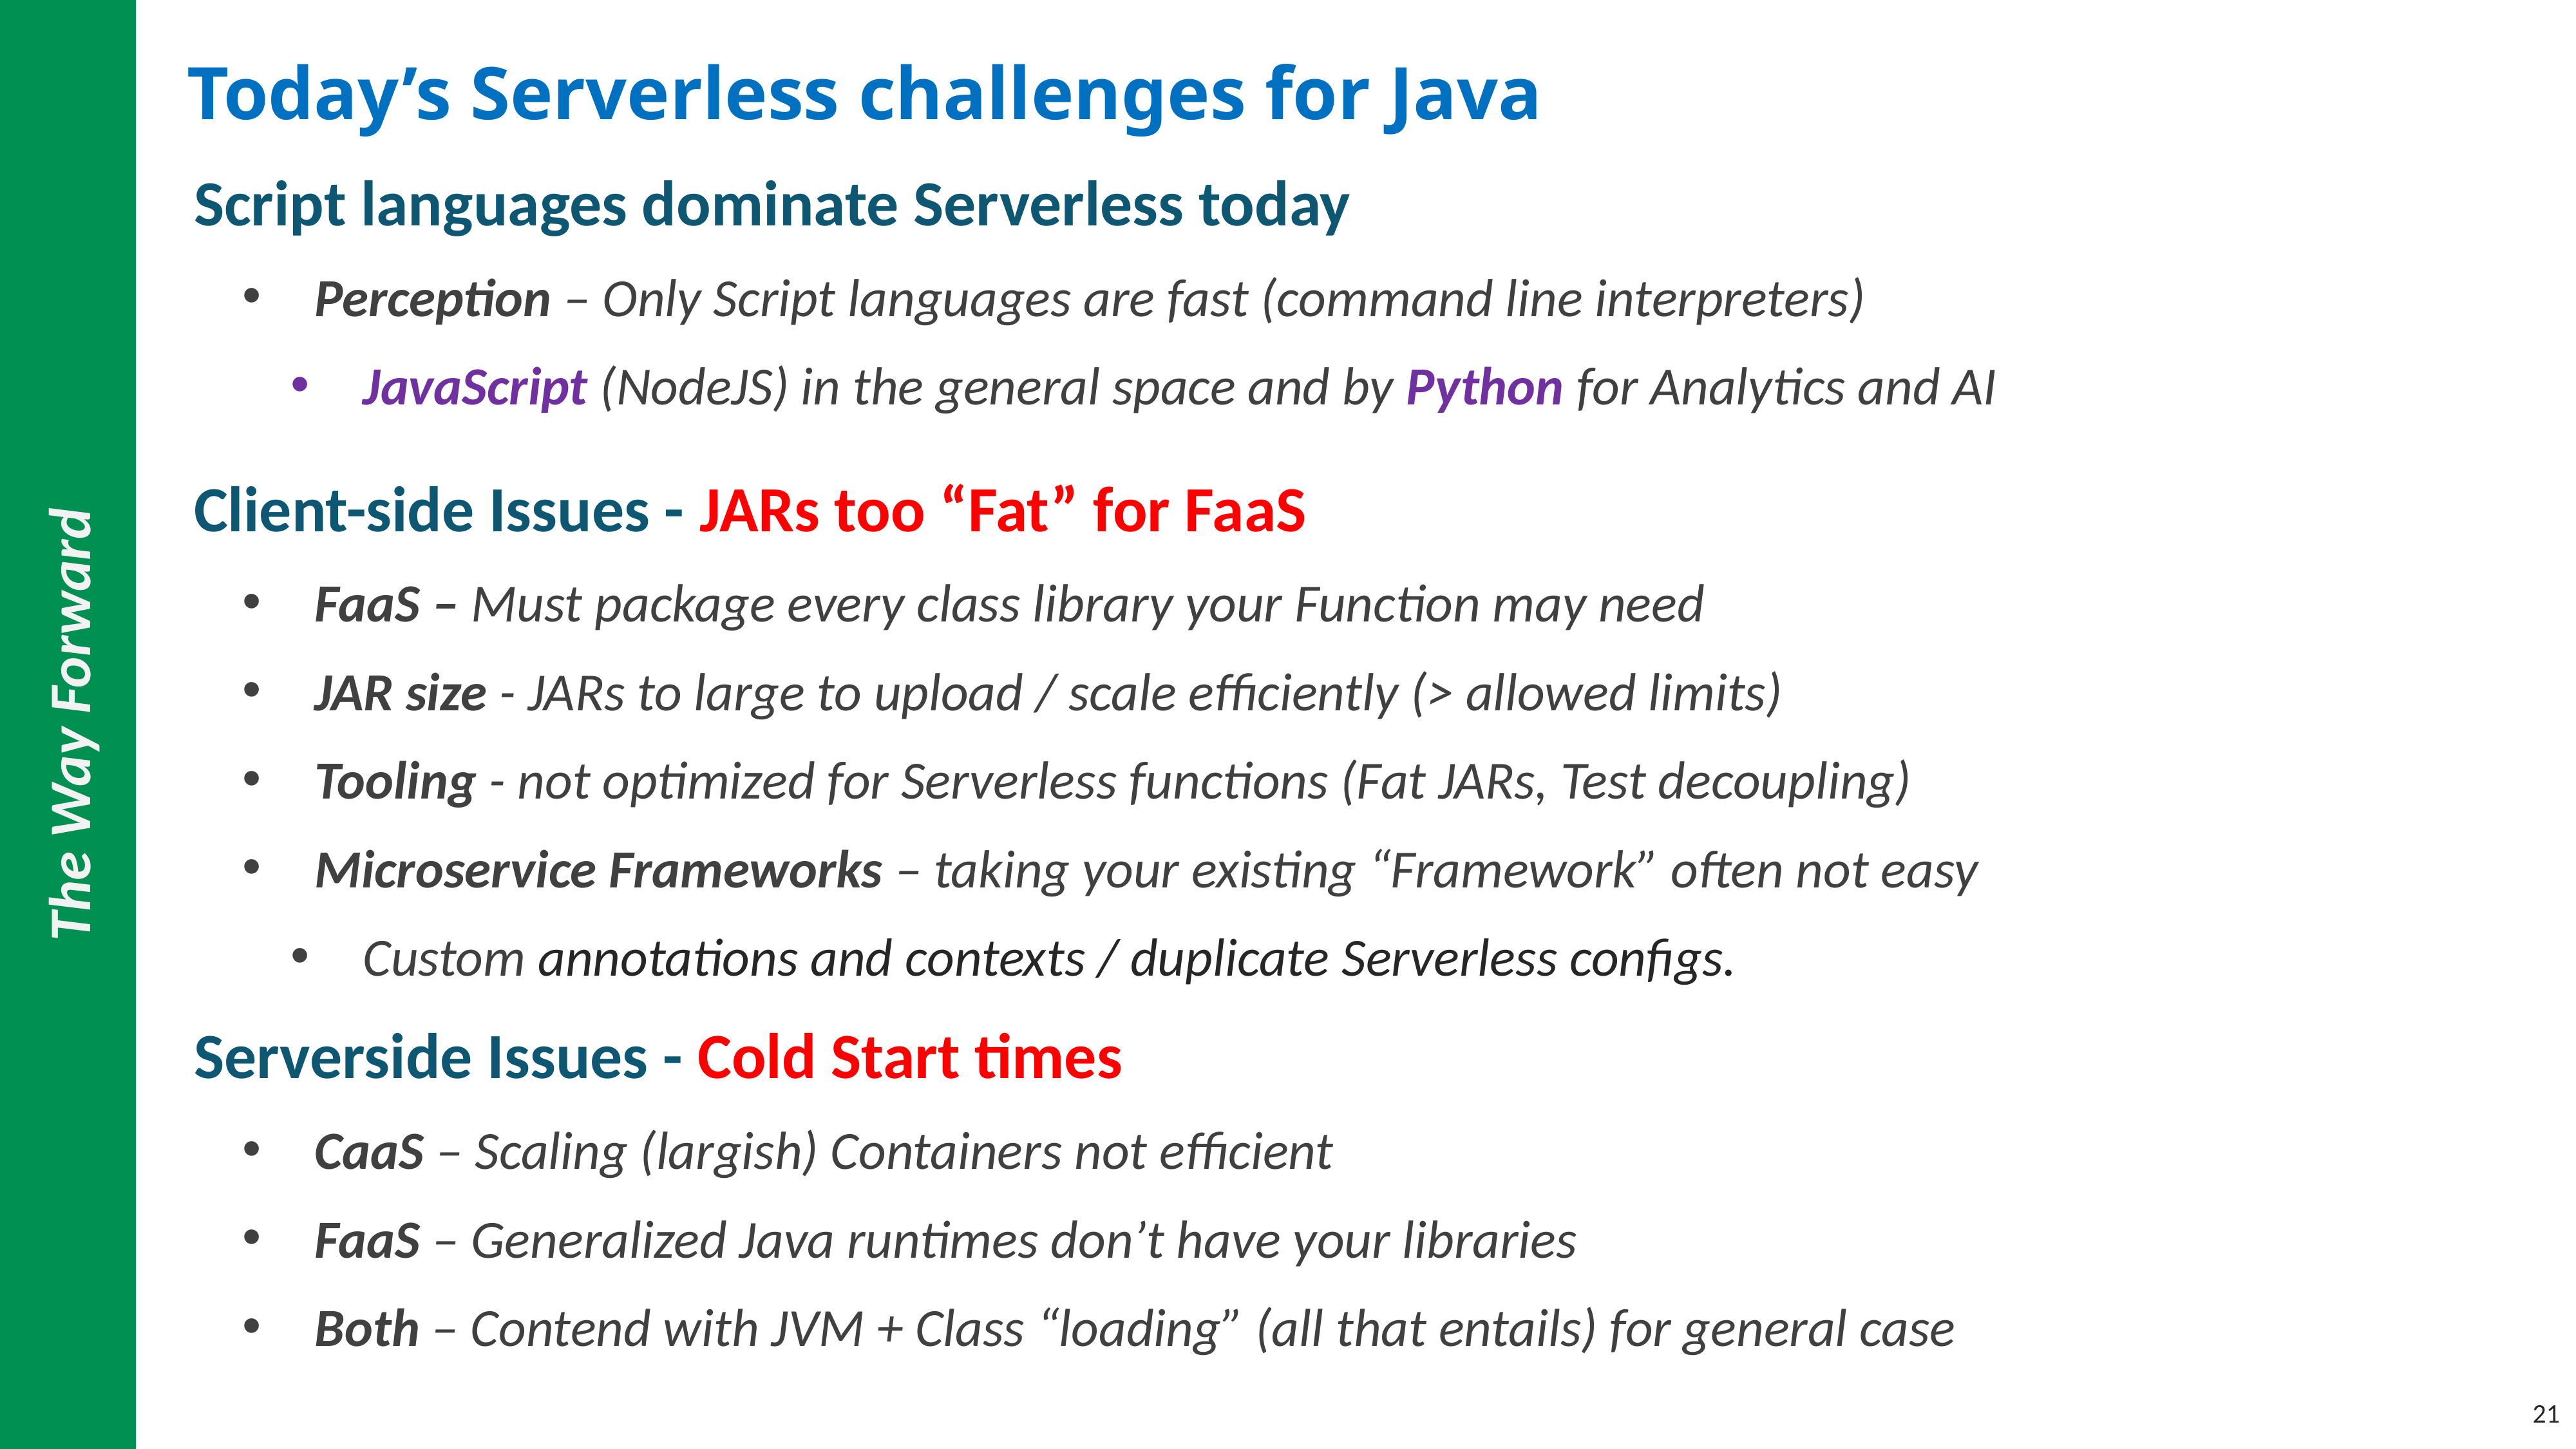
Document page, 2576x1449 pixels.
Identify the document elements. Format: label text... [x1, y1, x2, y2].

text_box Client-side Issues - JARs too “Fat” for FaaS FaaS – Must package every class library your Function may need JAR size - JARs to large to upload / scale efficiently (> allowed limits) Tooling - not optimized for Serverless functions (Fat JARs, Test decoupling) Microservice Frameworks – taking your existing “Framework” often not easy Custom annotations and contexts / duplicate Serverless configs. [184, 462, 2536, 992]
text_box Script languages dominate Serverless today Perception – Only Script languages are fast (command line interpreters) JavaScript (NodeJS) in the general space and by Python for Analytics and AI [184, 156, 2529, 421]
title Today’s Serverless challenges for Java [177, 50, 2536, 142]
slide_number 21 [2110, 1396, 2561, 1435]
text_box Serverside Issues - Cold Start times CaaS – Scaling (largish) Containers not efficient FaaS – Generalized Java runtimes don’t have your libraries Both – Contend with JVM + Class “loading” (all that entails) for general case [184, 1009, 2369, 1362]
